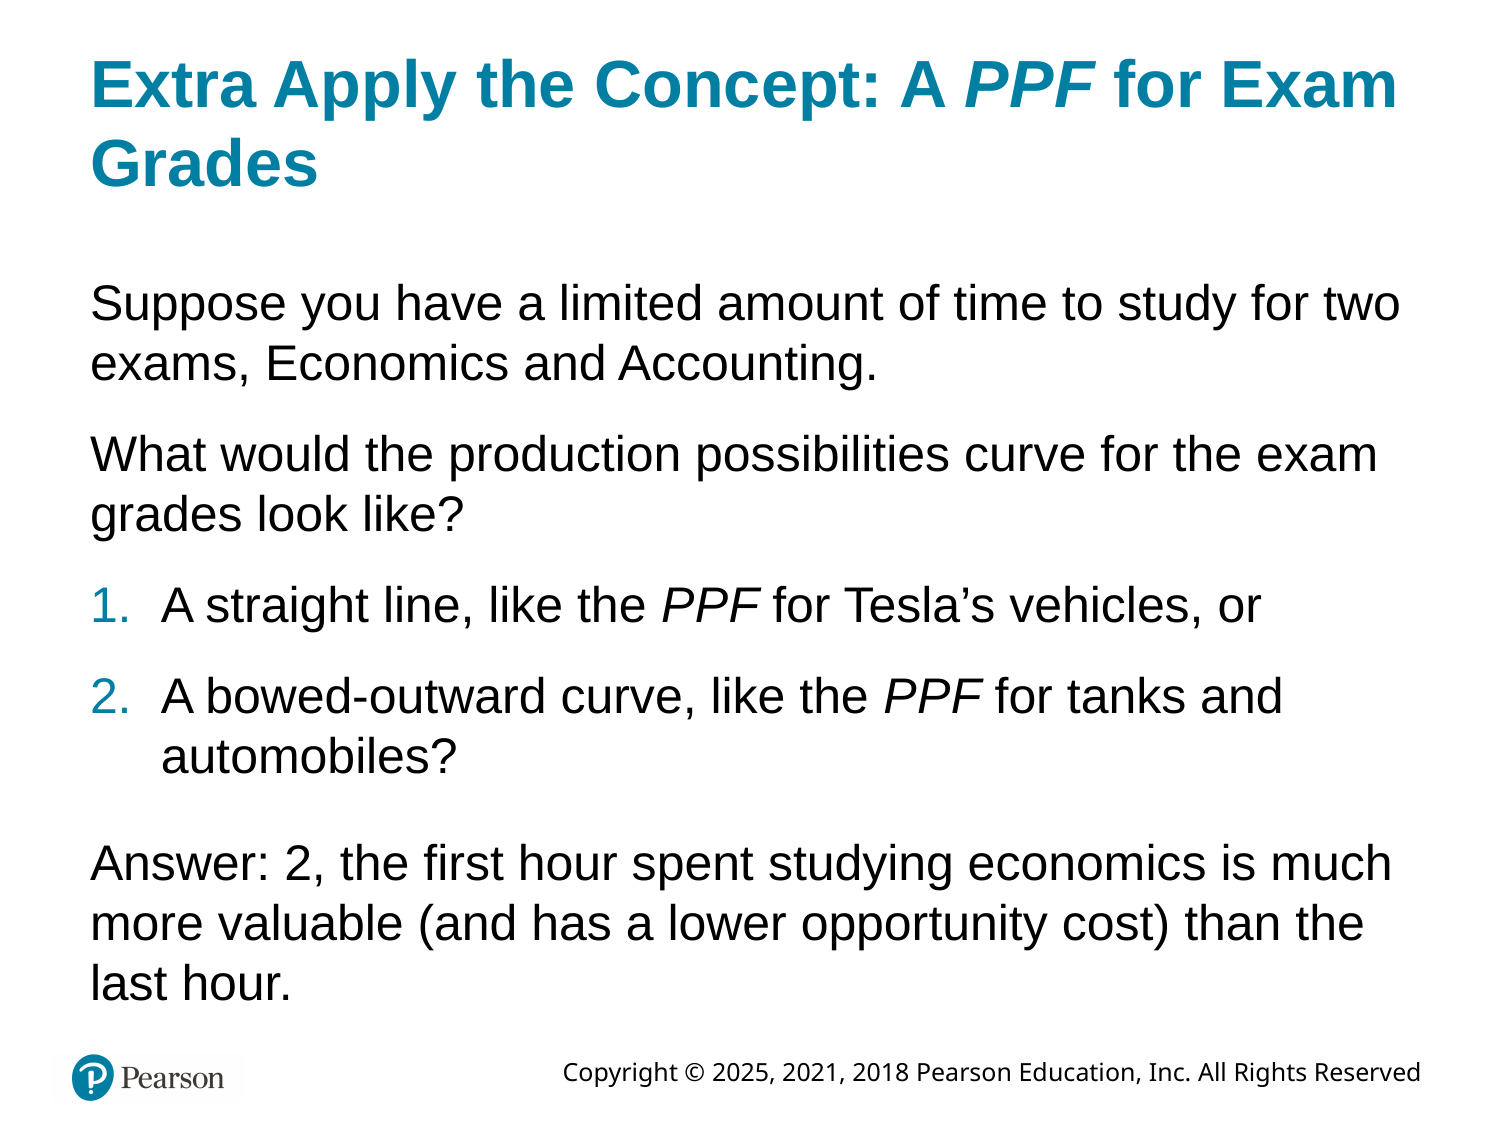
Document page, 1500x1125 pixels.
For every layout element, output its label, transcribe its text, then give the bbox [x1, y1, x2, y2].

title Extra Apply the Concept: A P P F for Exam Grades [75, 35, 1448, 216]
picture [51, 1053, 245, 1102]
list Answer: 2, the first hour spent studying economics is much more valuable (and has a lower opportunity cost) than the last hour. [75, 815, 1425, 1024]
list Suppose you have a limited amount of time to study for two exams, Economics and Accounting. What would the production possibilities curve for the exam grades look like? A straight line, like the P P F for Tesla’s vehicles, or A bowed-outward curve, like the P P F for tanks and automobiles? [75, 255, 1425, 799]
